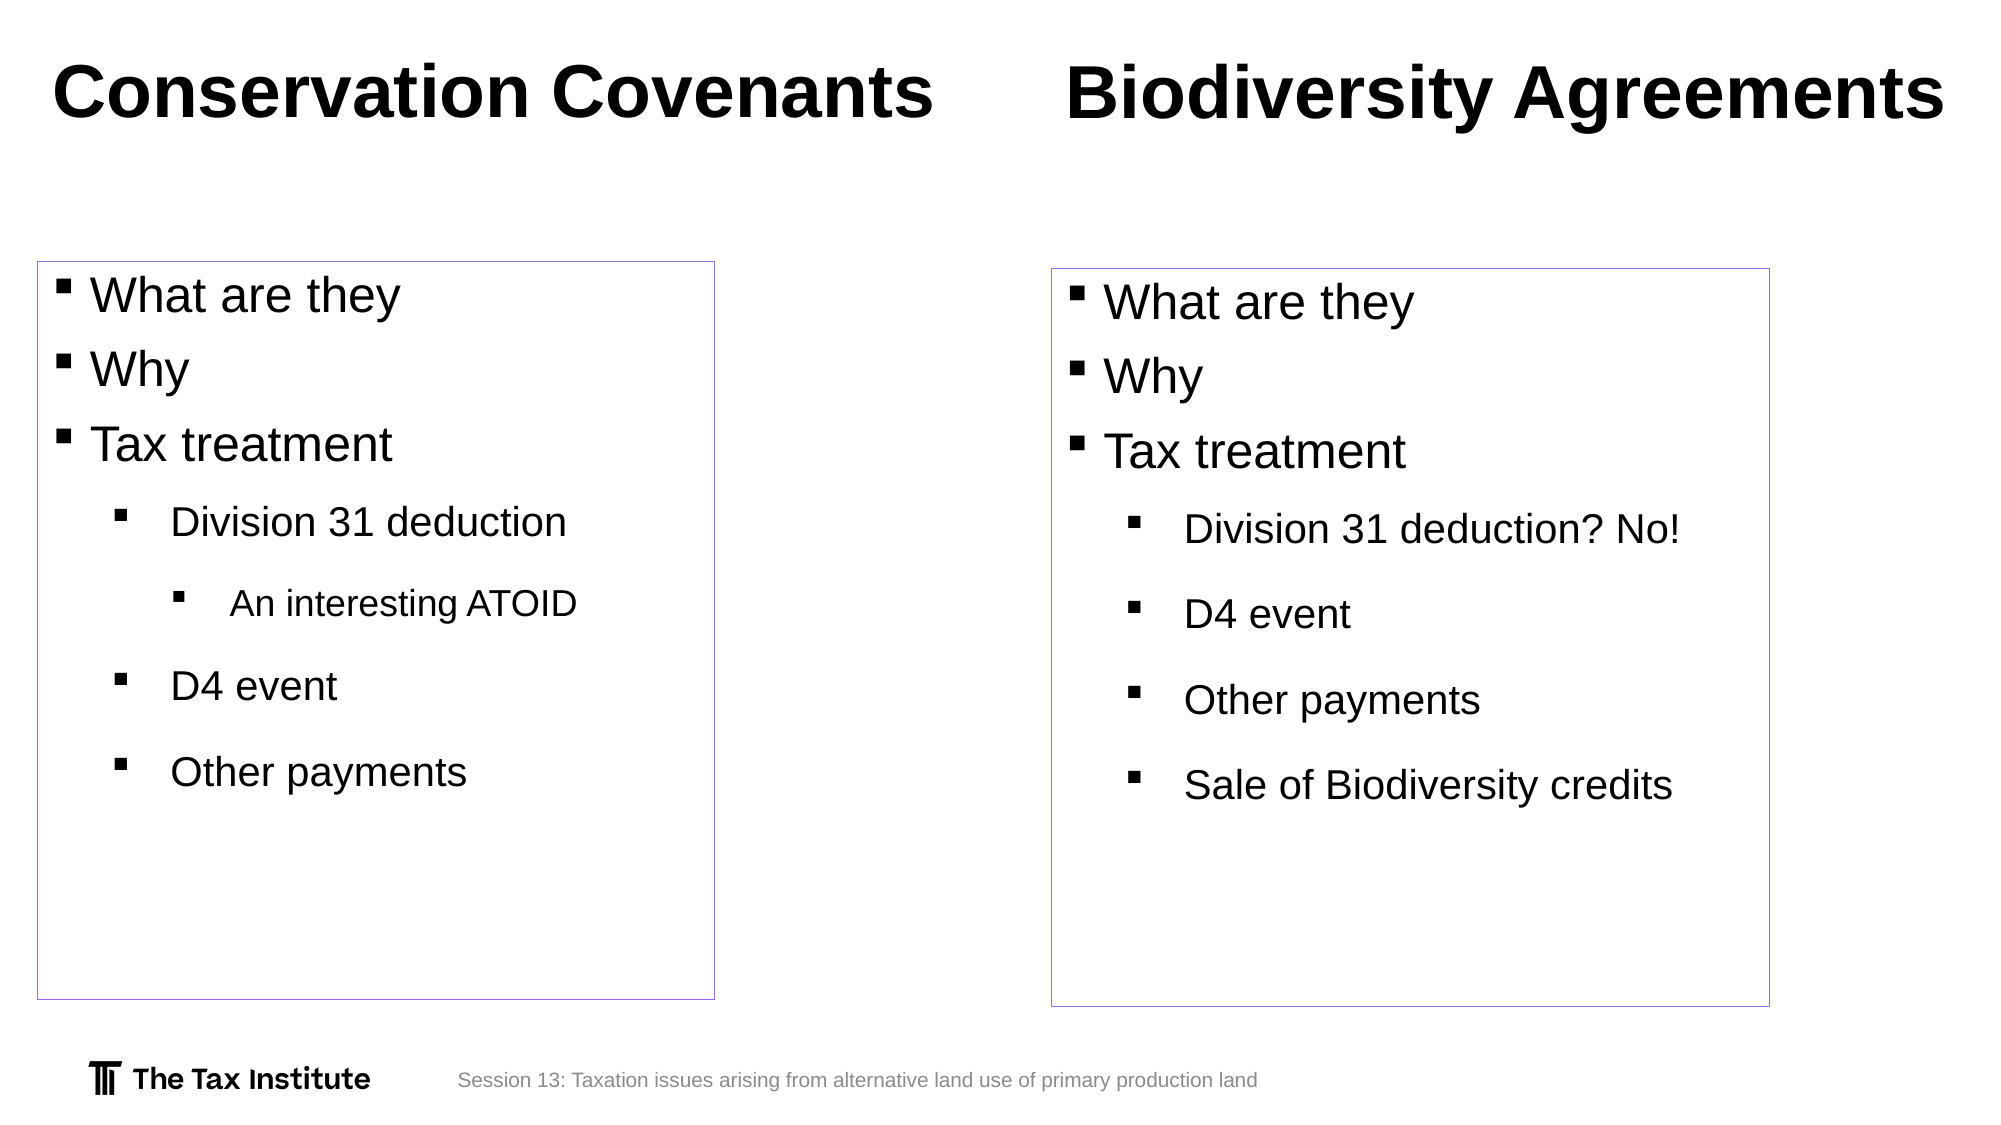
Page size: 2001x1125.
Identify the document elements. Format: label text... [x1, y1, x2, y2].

footer Session 13: Taxation issues arising from alternative land use of primary production land [442, 1061, 1624, 1097]
text_box Biodiversity Agreements [1051, 51, 1963, 142]
list What are they Why Tax treatment Division 31 deduction An interesting ATOID D4 event Other payments [37, 261, 715, 1000]
title Conservation Covenants [37, 27, 970, 142]
picture [88, 1061, 370, 1095]
text_box What are they Why Tax treatment Division 31 deduction? No! D4 event Other payments Sale of Biodiversity credits [1051, 268, 1770, 1007]
